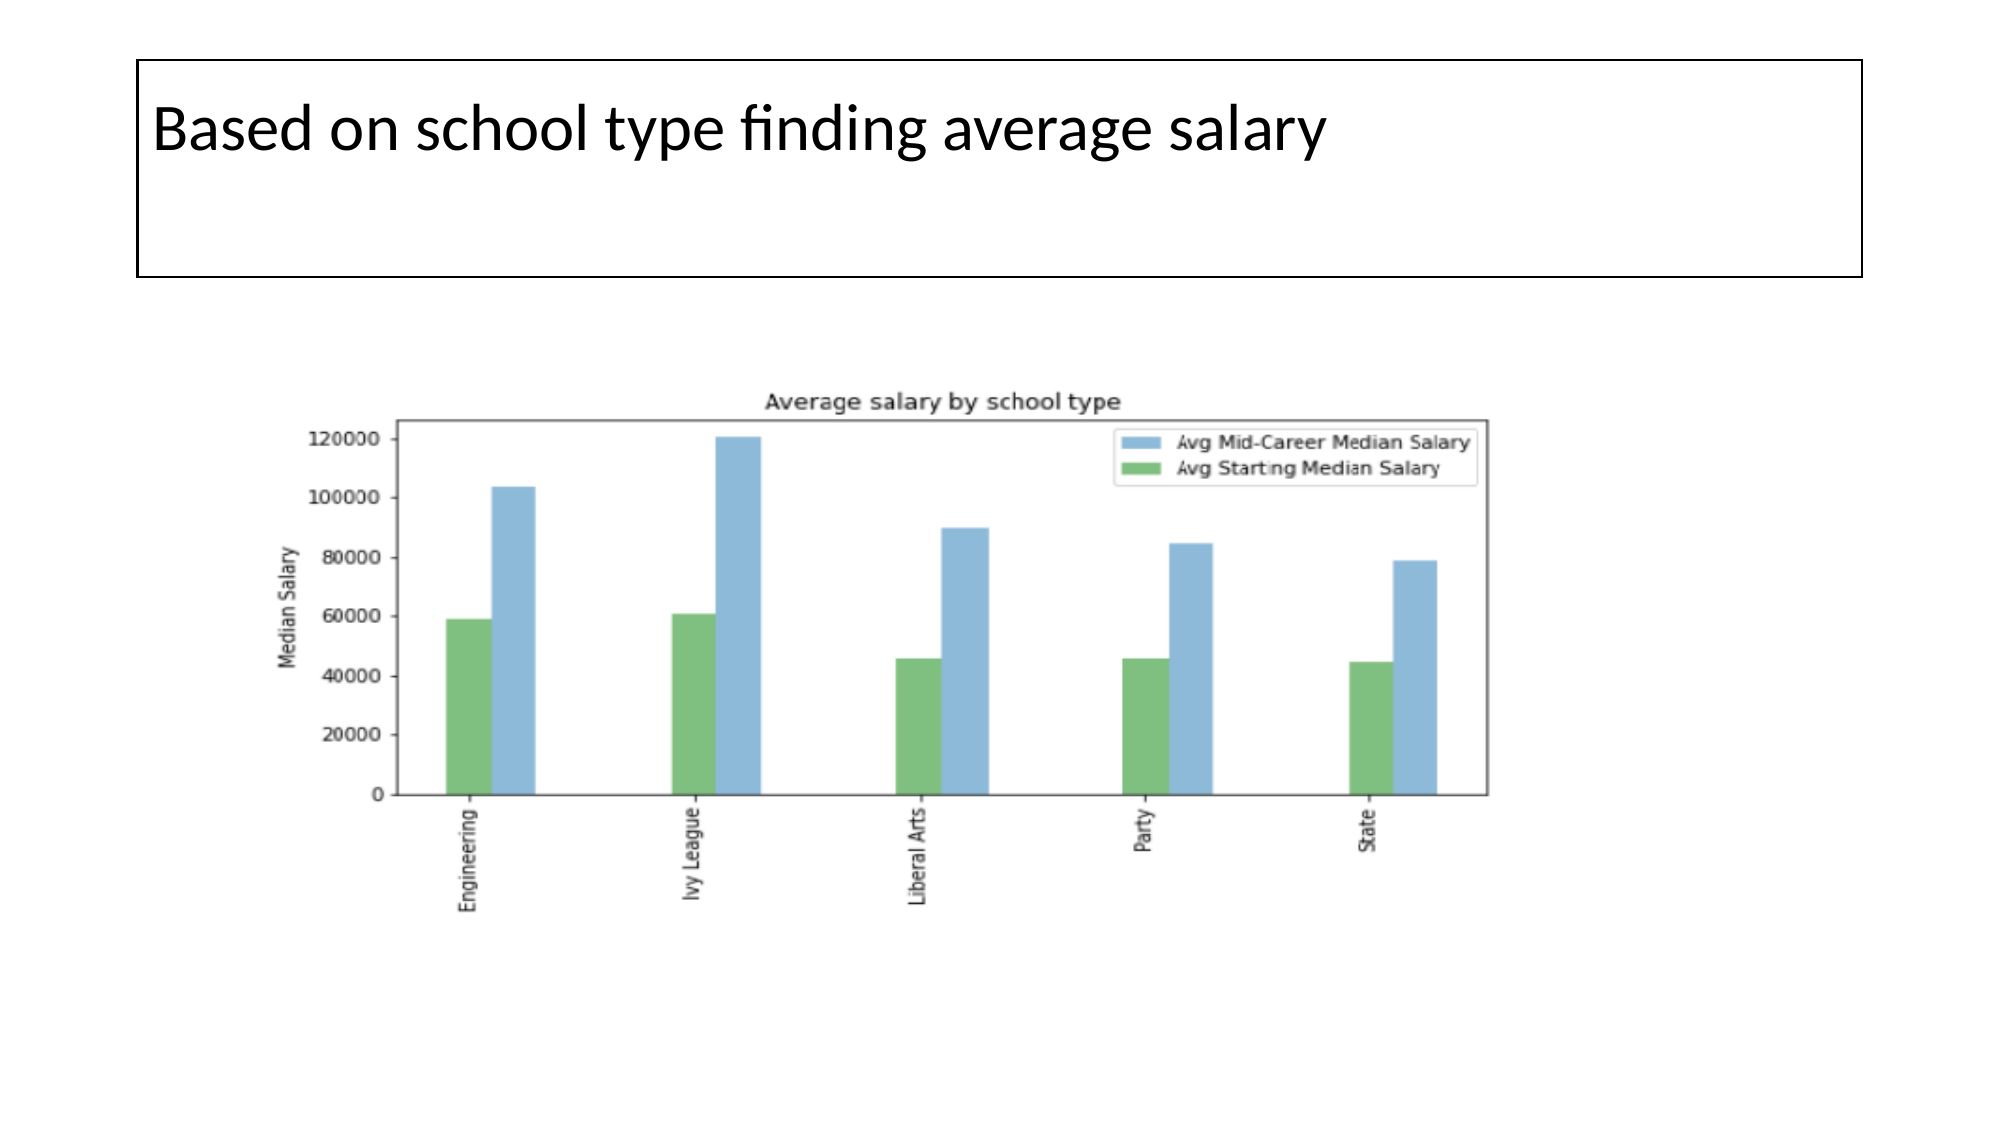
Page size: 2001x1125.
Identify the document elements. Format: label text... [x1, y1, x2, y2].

title Based on school type finding average salary [136, 59, 1863, 278]
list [212, 371, 1564, 942]
